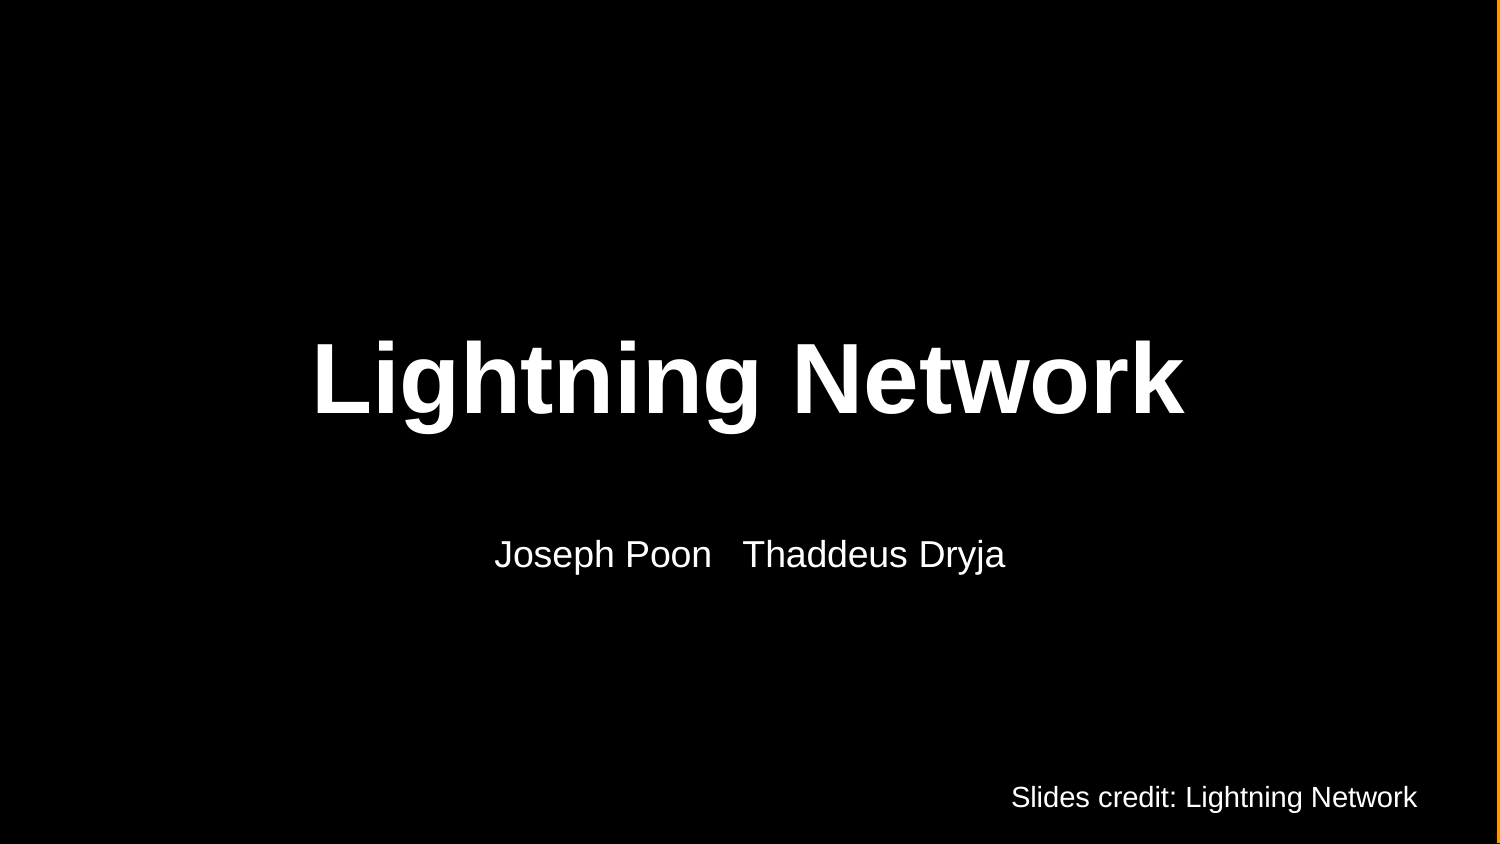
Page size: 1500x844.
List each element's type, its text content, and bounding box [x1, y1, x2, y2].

text_box Slides credit: Lightning Network [926, 775, 1500, 813]
text_box Joseph Poon Thaddeus Dryja [399, 527, 1100, 575]
title Lightning Network [309, 290, 1190, 434]
